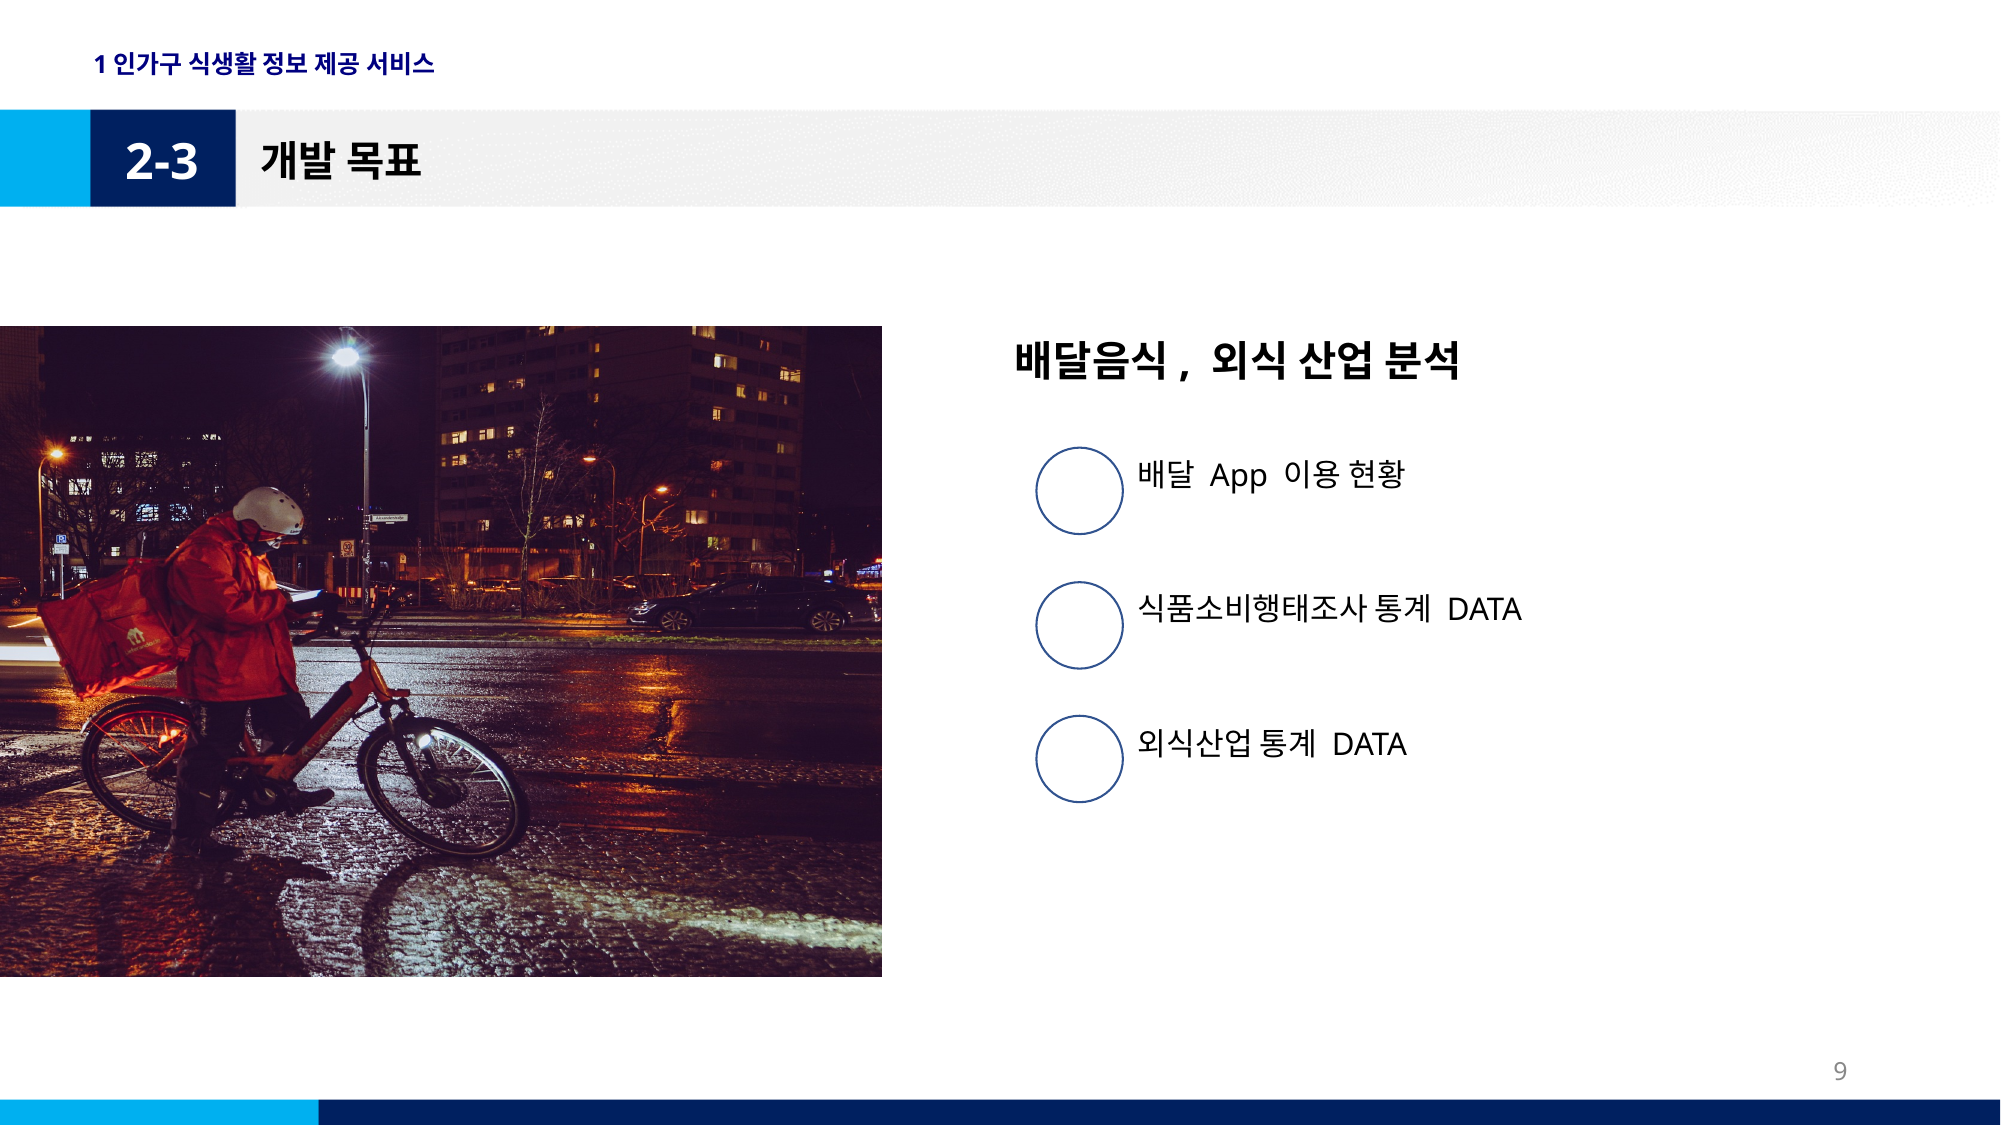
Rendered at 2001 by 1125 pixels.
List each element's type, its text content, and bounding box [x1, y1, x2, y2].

text_box 외식산업 통계 DATA [1122, 716, 1925, 770]
slide_number ‹#› [1412, 1042, 1863, 1103]
text_box 배달음식, 외식 산업 분석 [999, 327, 1579, 393]
text_box [1036, 715, 1123, 803]
text_box [1036, 582, 1123, 669]
text_box 식품소비행태조사 통계 DATA [1122, 582, 1836, 635]
text_box 2-3 [90, 122, 235, 198]
text_box 개발 목표 [245, 127, 845, 193]
text_box 1인가구 식생활 정보 제공 서비스 [78, 41, 500, 87]
text_box [1036, 447, 1123, 535]
text_box 배달 App 이용 현황 [1122, 447, 1702, 501]
picture [0, 0, 2001, 1125]
